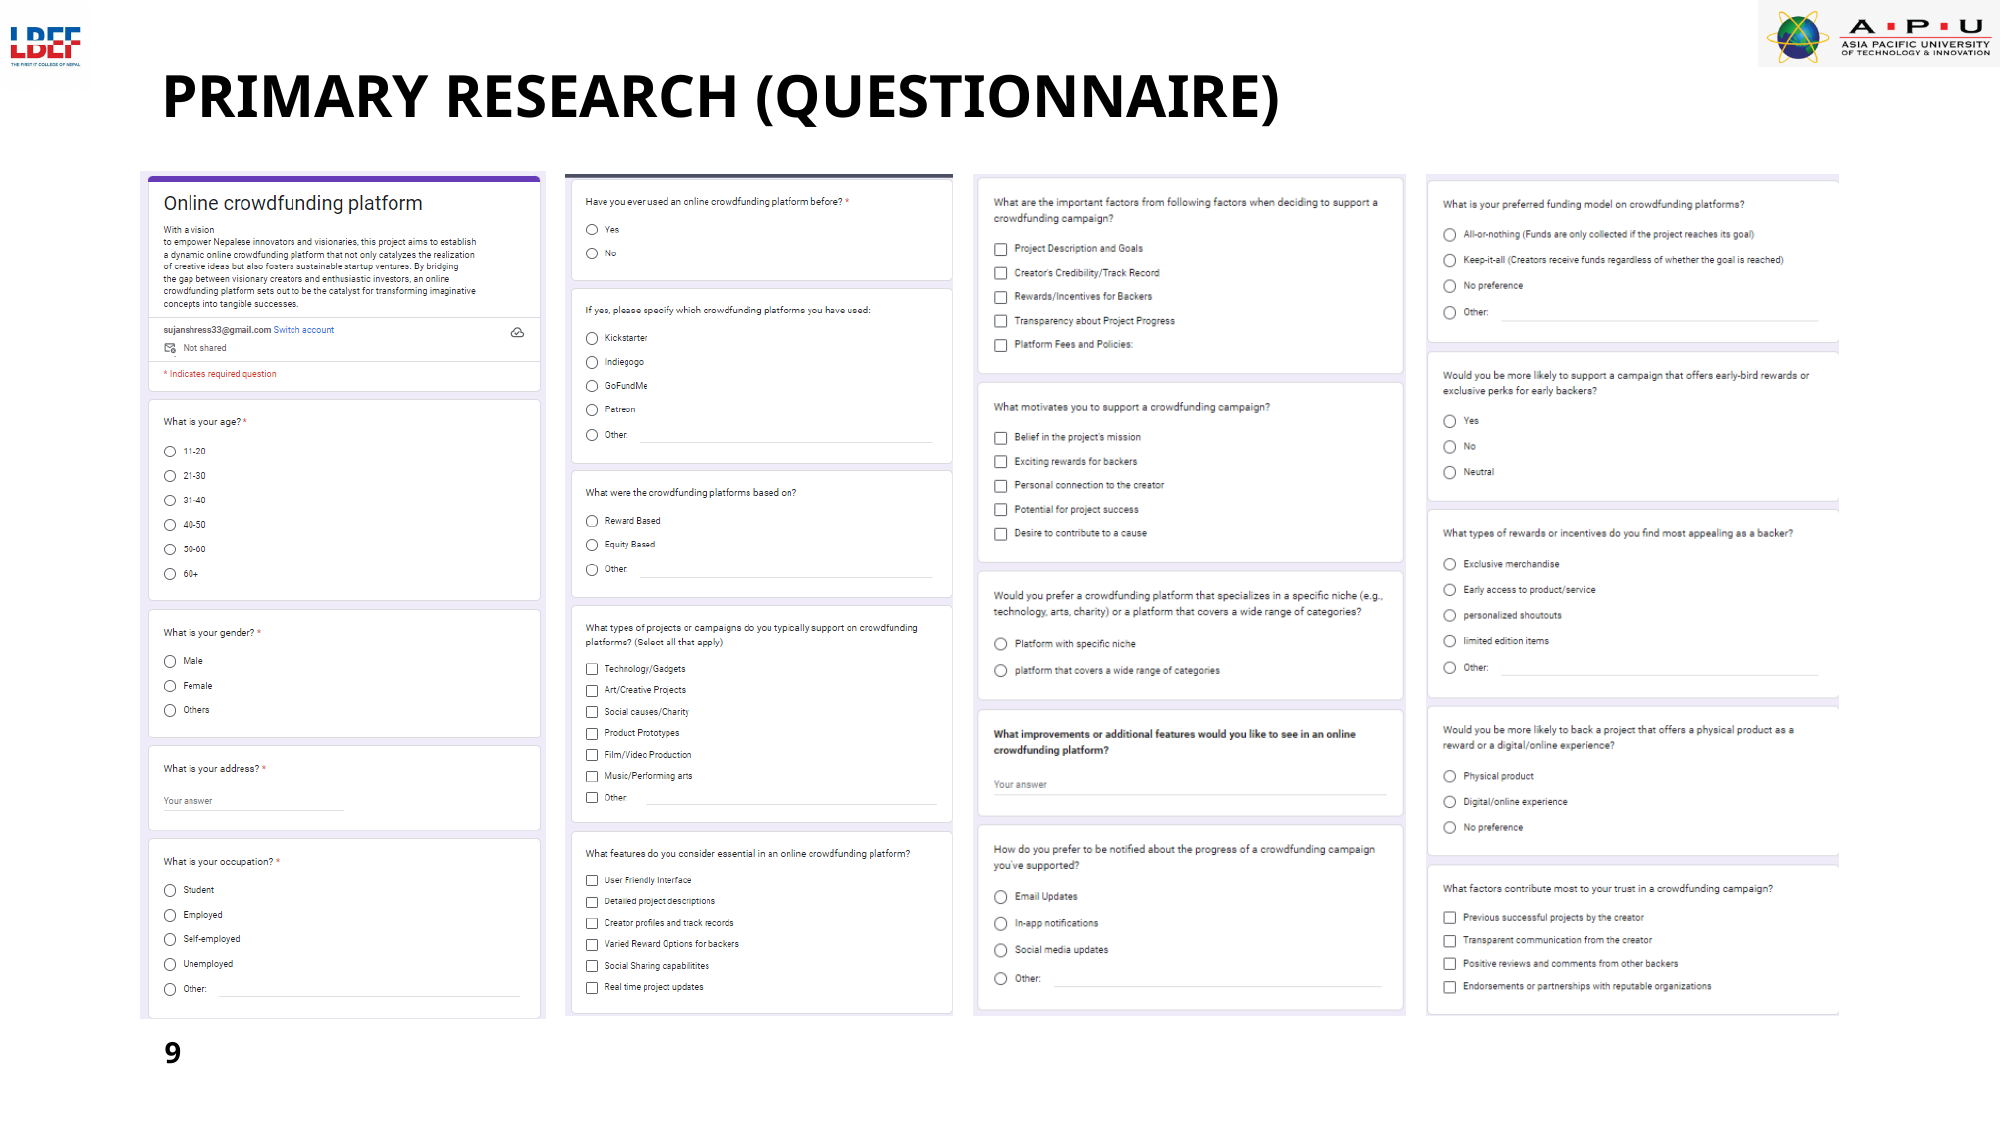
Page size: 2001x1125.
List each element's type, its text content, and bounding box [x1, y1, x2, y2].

picture [565, 174, 953, 1016]
picture [1426, 174, 1839, 1016]
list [140, 170, 546, 1019]
picture [973, 174, 1406, 1016]
picture [0, 1, 91, 92]
title Primary Research (questionnaire) [146, 11, 1854, 138]
slide_number 9 [149, 1024, 588, 1085]
picture [1758, 0, 2000, 67]
